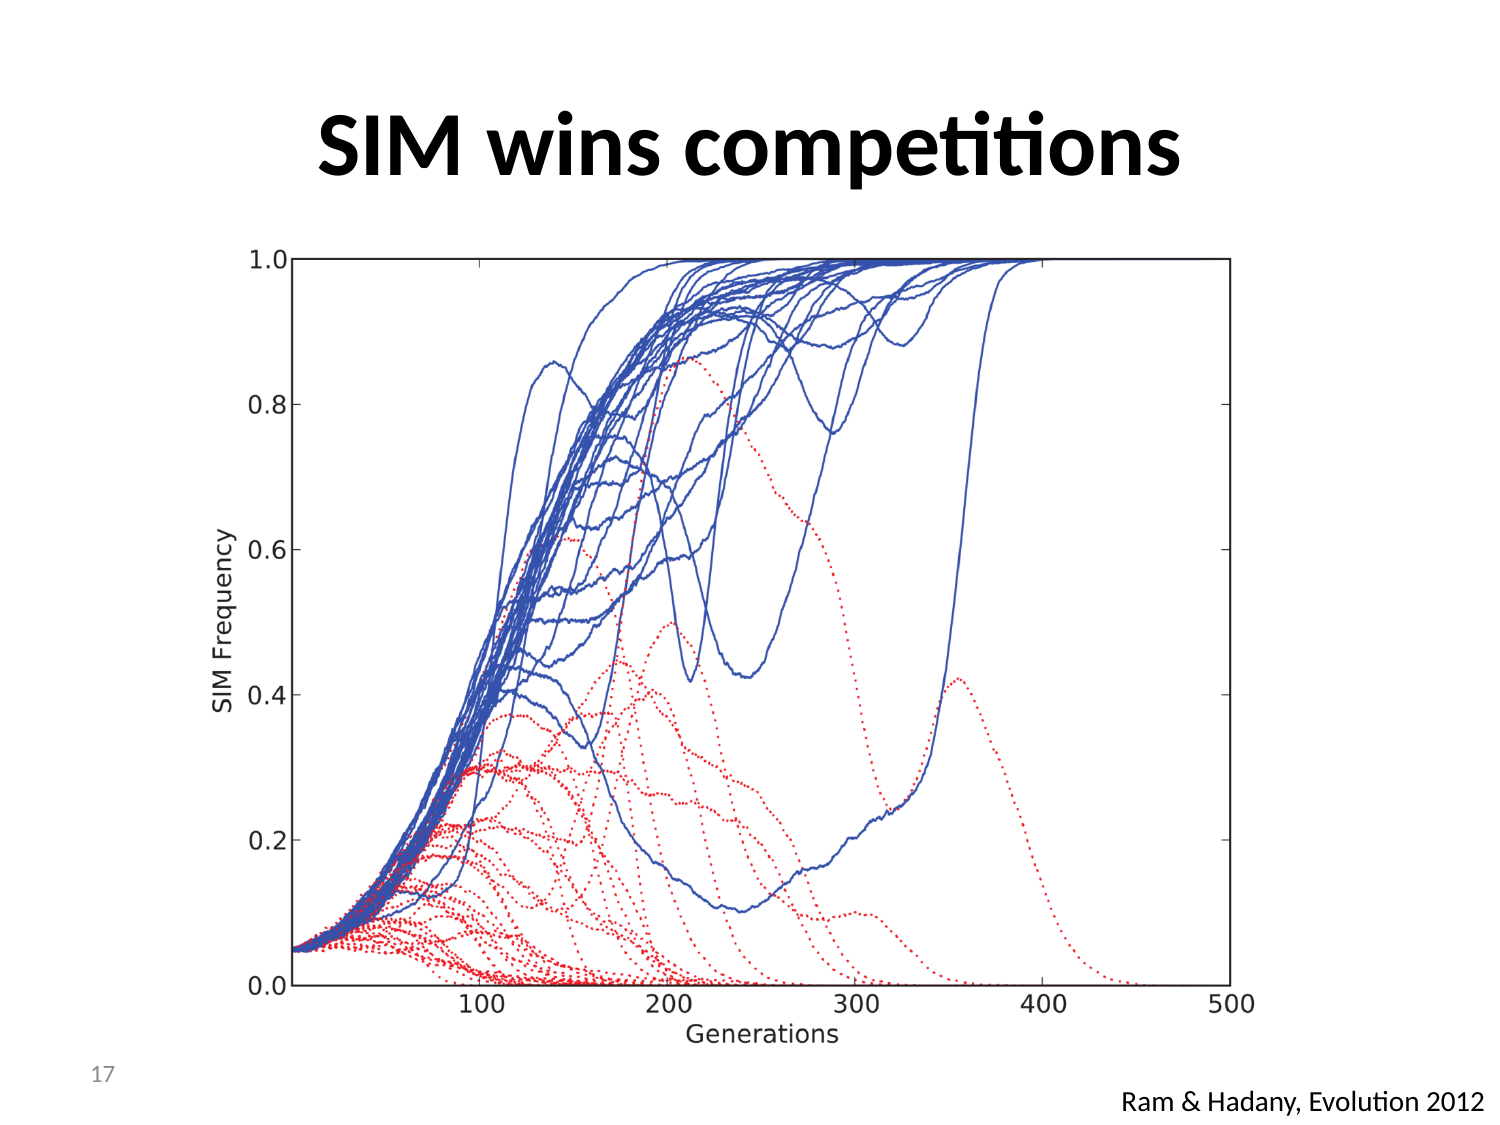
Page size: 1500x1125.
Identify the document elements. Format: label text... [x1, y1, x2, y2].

picture [203, 231, 1270, 1059]
slide_number 17 [75, 1042, 425, 1103]
text_box Ram & Hadany, Evolution 2012 [873, 1074, 1500, 1125]
title SIM wins competitions [75, 45, 1425, 233]
